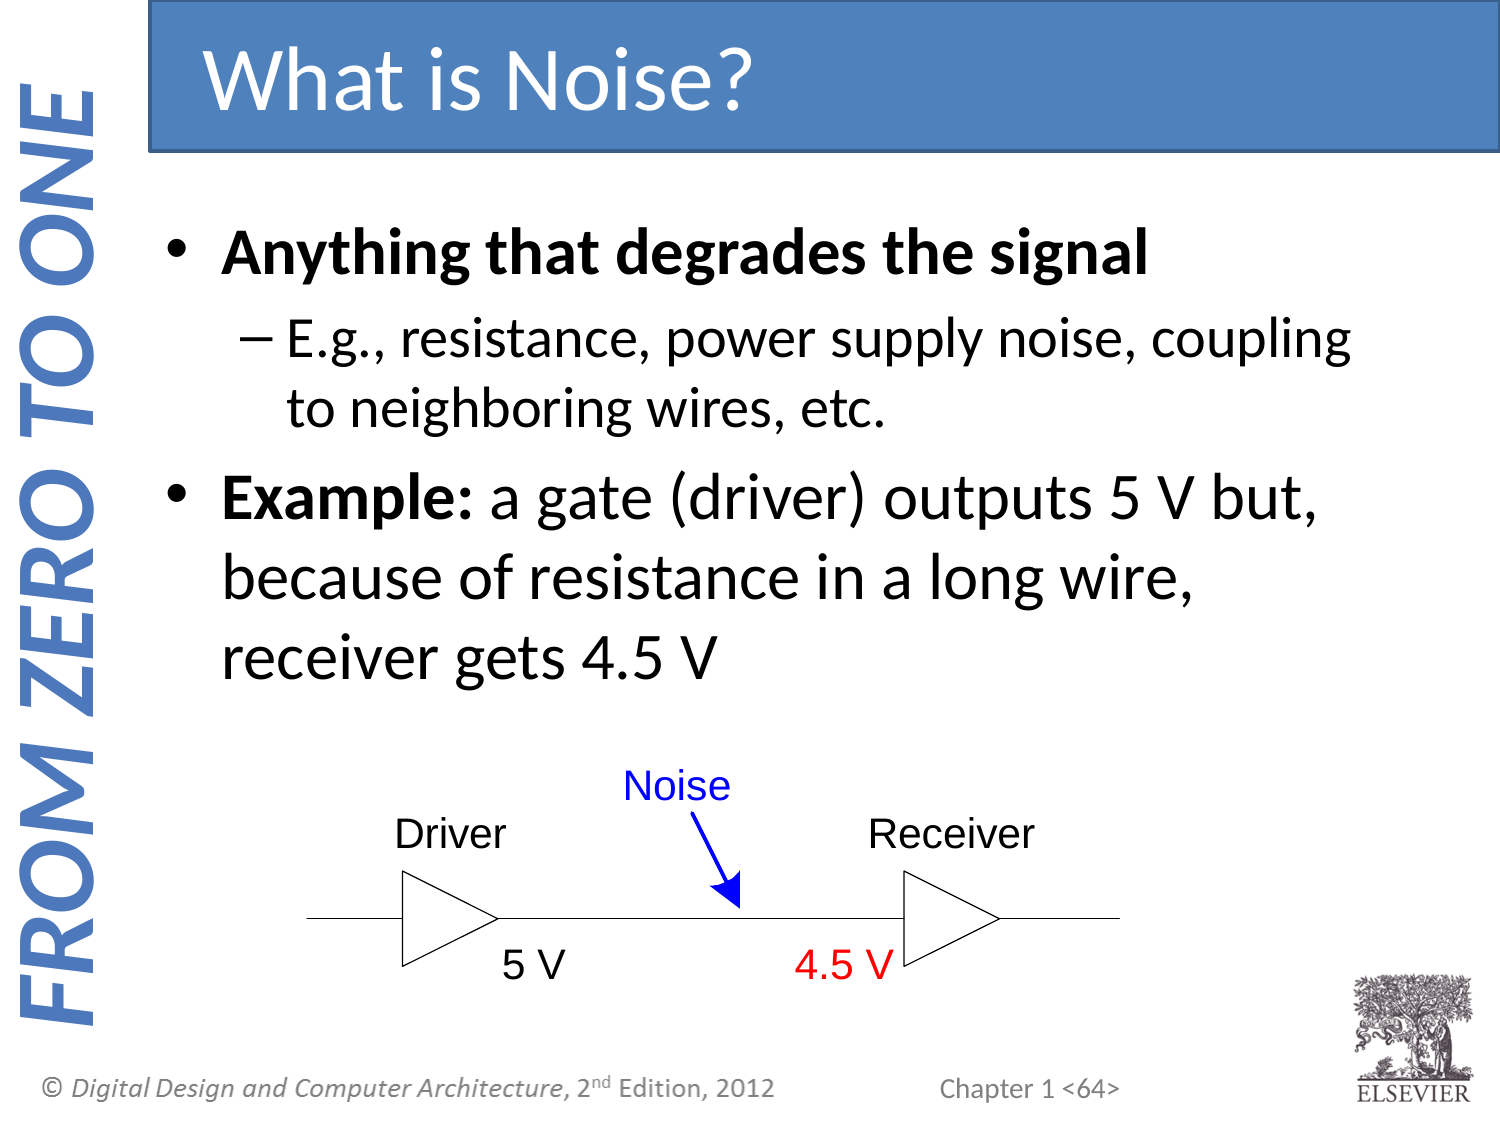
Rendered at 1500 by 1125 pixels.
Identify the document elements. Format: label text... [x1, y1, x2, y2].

picture [0, 0, 1500, 1125]
text_box What is Noise? [187, 11, 1488, 136]
list Anything that degrades the signal E.g., resistance, power supply noise, coupling to neighboring wires, etc. Example: a gate (driver) outputs 5 V but, because of resistance in a long wire, receiver gets 4.5 V [150, 200, 1375, 1013]
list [299, 749, 1126, 1045]
